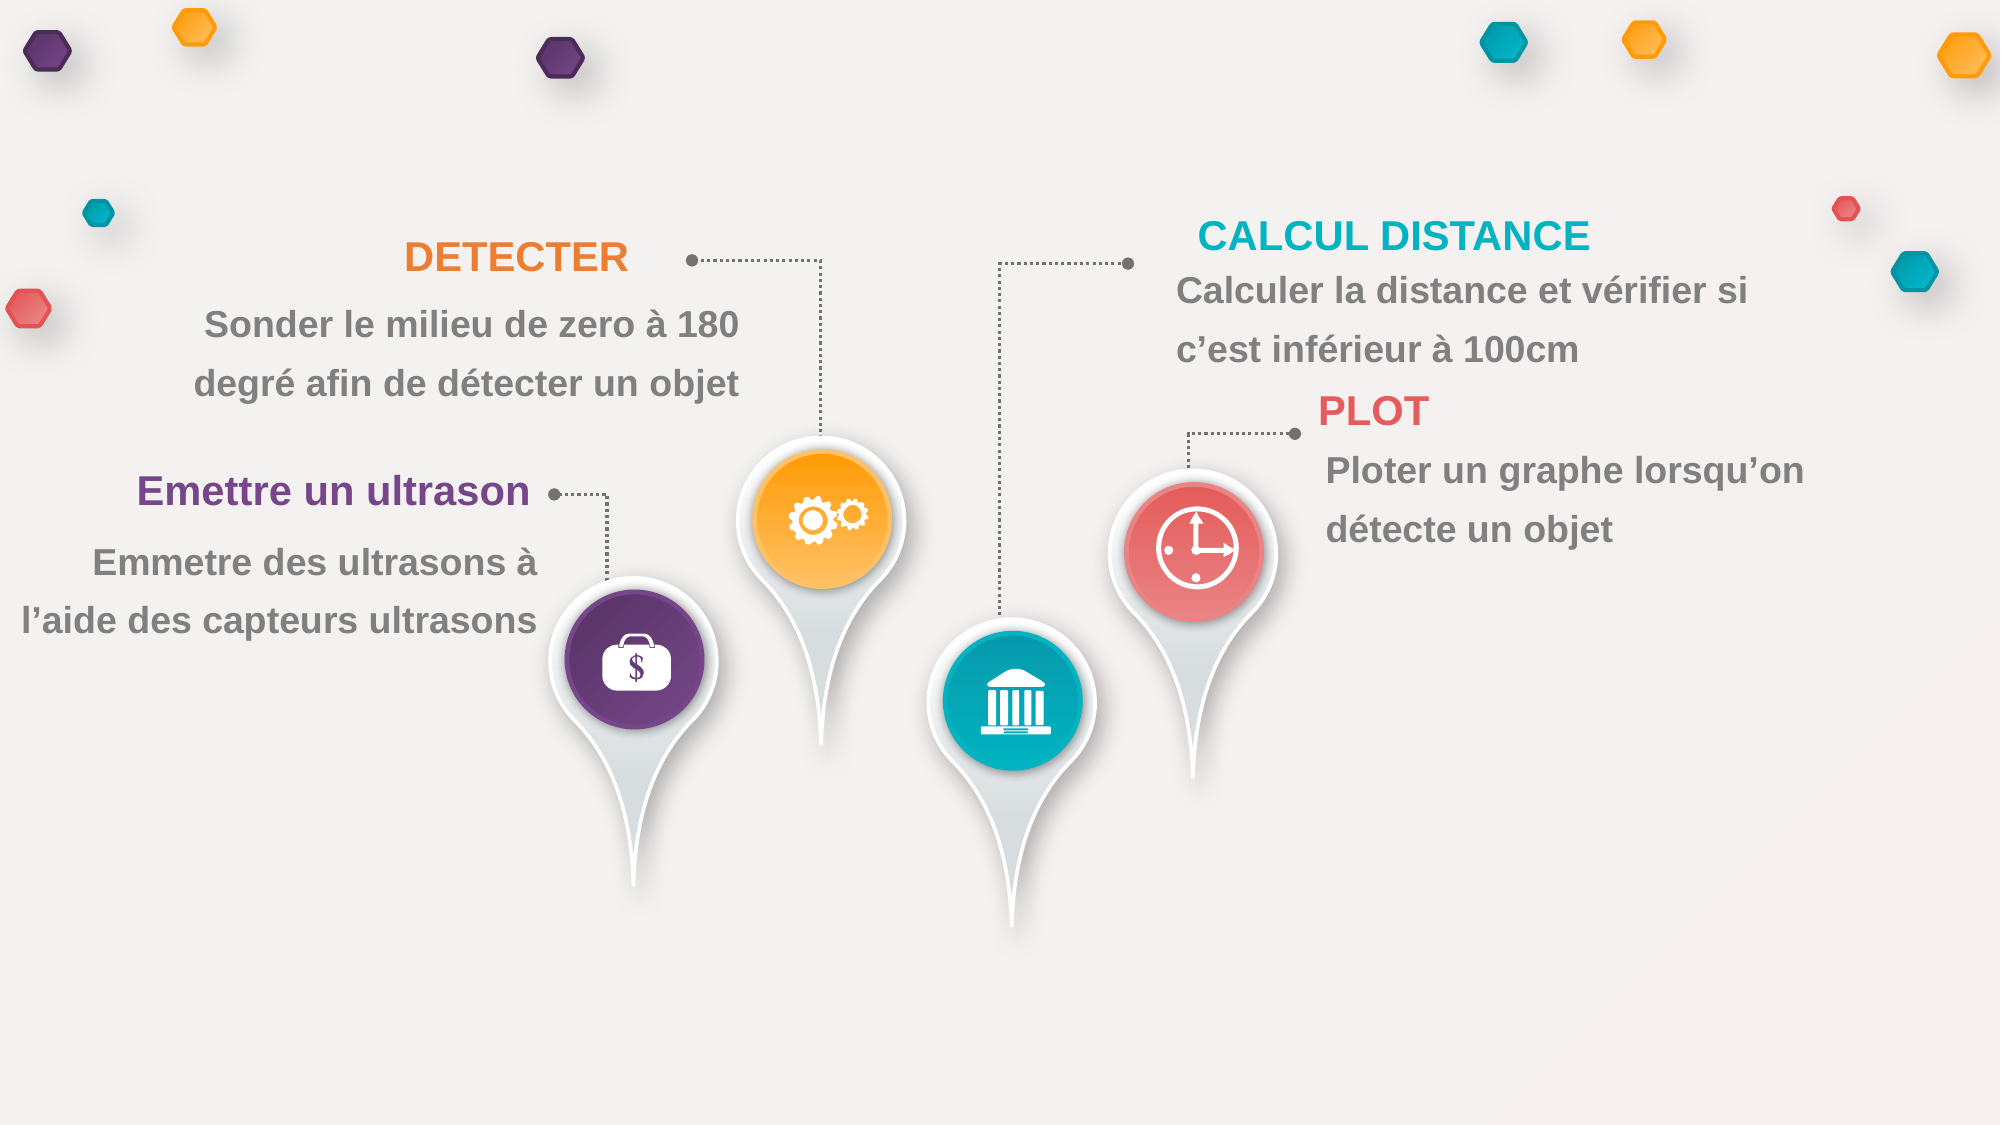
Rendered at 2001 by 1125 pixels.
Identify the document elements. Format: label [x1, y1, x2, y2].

text_box [928, 619, 1096, 786]
text_box [737, 437, 905, 605]
text_box [1188, 373, 1822, 572]
text_box [549, 577, 717, 745]
text_box [0, 453, 608, 663]
text_box [134, 327, 821, 451]
text_box [1109, 470, 1277, 638]
text_box [999, 327, 1929, 647]
text_box [7, 10, 1990, 327]
